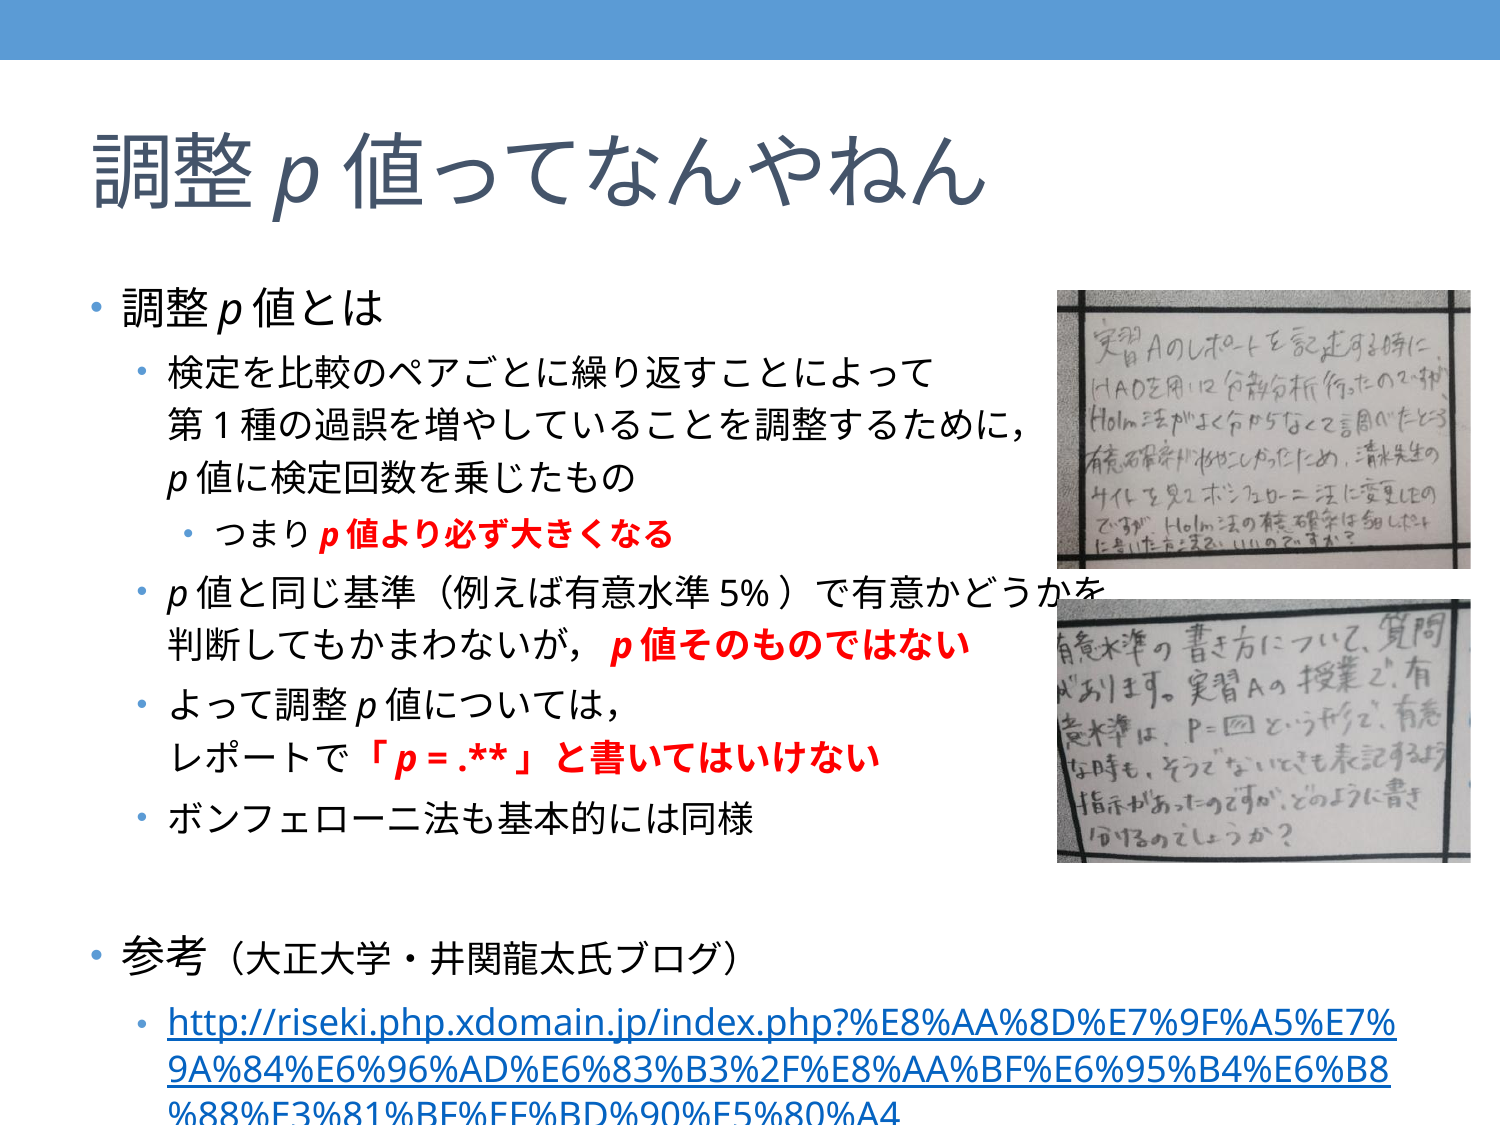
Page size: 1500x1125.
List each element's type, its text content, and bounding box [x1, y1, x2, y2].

list 調整p値とは 検定を比較のペアごとに繰り返すことによって 第1種の過誤を増やしていることを調整するために， p値に検定回数を乗じたもの つまりp値より必ず大きくなる p値と同じ基準（例えば有意水準5%）で有意かどうかを 判断してもかまわないが，p値そのものではない よって調整p値については， レポートで「p = .**」と書いてはいけない ボンフェローニ法も基本的には同様 参考（大正大学・井関龍太氏ブログ） http://riseki.php.xdomain.jp/index.php?%E8%AA%8D%E7%9F%A5%E7%9A%84%E6%96%AD%E6%83%B3%2F%E8%AA%BF%E6%95%B4%E6%B8%88%E3%81%BF%EF%BD%90%E5%80%A4 [75, 262, 1425, 1063]
picture [1056, 290, 1471, 569]
picture [1056, 598, 1471, 864]
title 調整p値ってなんやねん [75, 87, 1425, 250]
